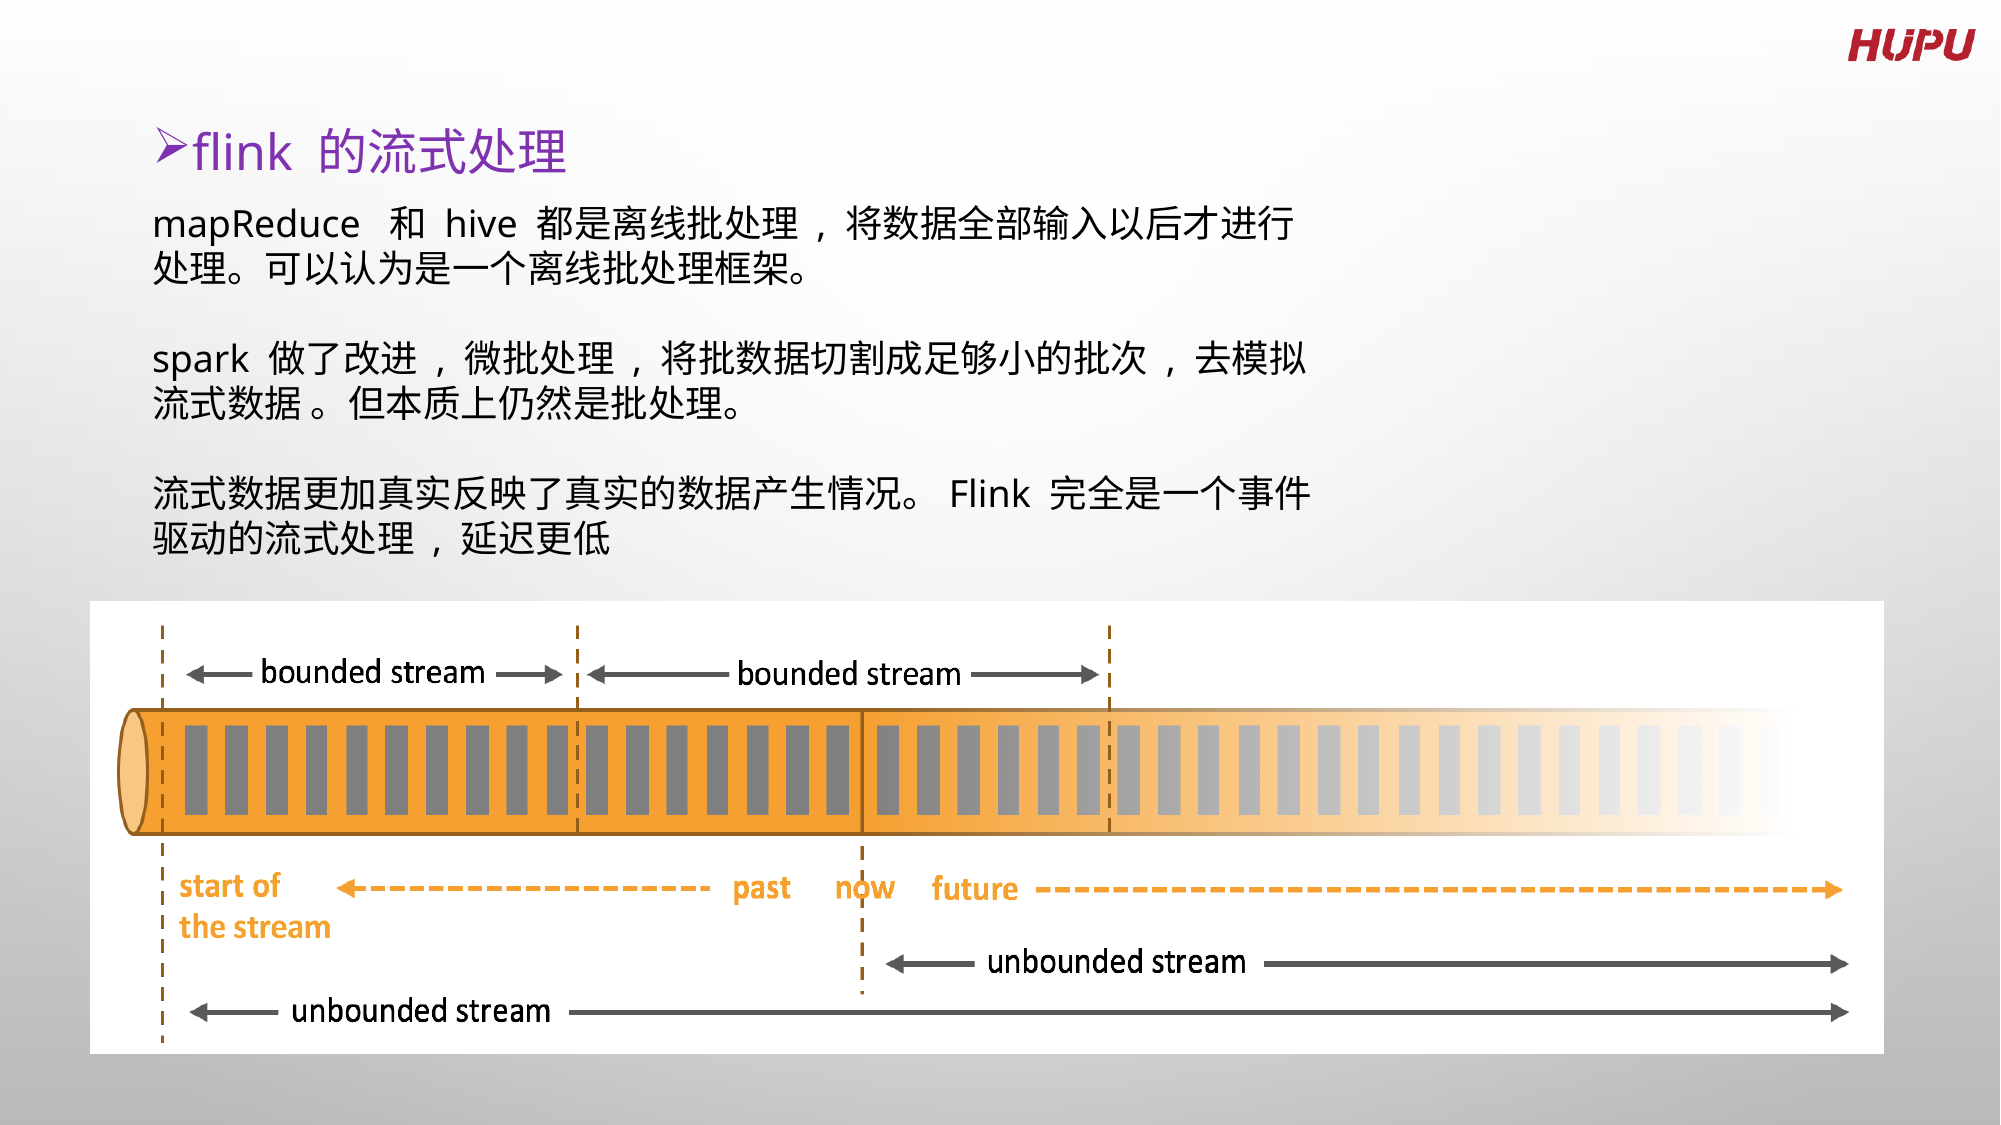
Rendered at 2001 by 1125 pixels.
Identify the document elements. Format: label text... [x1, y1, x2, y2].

list flink 的流式处理 [137, 119, 1863, 224]
picture [0, 0, 2000, 1125]
text_box mapReduce 和 hive 都是离线批处理 , 将数据全部输入以后才进行处理。可以认为是一个离线批处理框架。 spark 做了改进 , 微批处理 , 将批数据切割成足够小的批次 , 去模拟流式数据 。但本质上仍然是批处理。 流式数据更加真实反映了真实的数据产生情况。Flink 完全是一个事件驱动的流式处理 , 延迟更低 [137, 192, 1341, 600]
